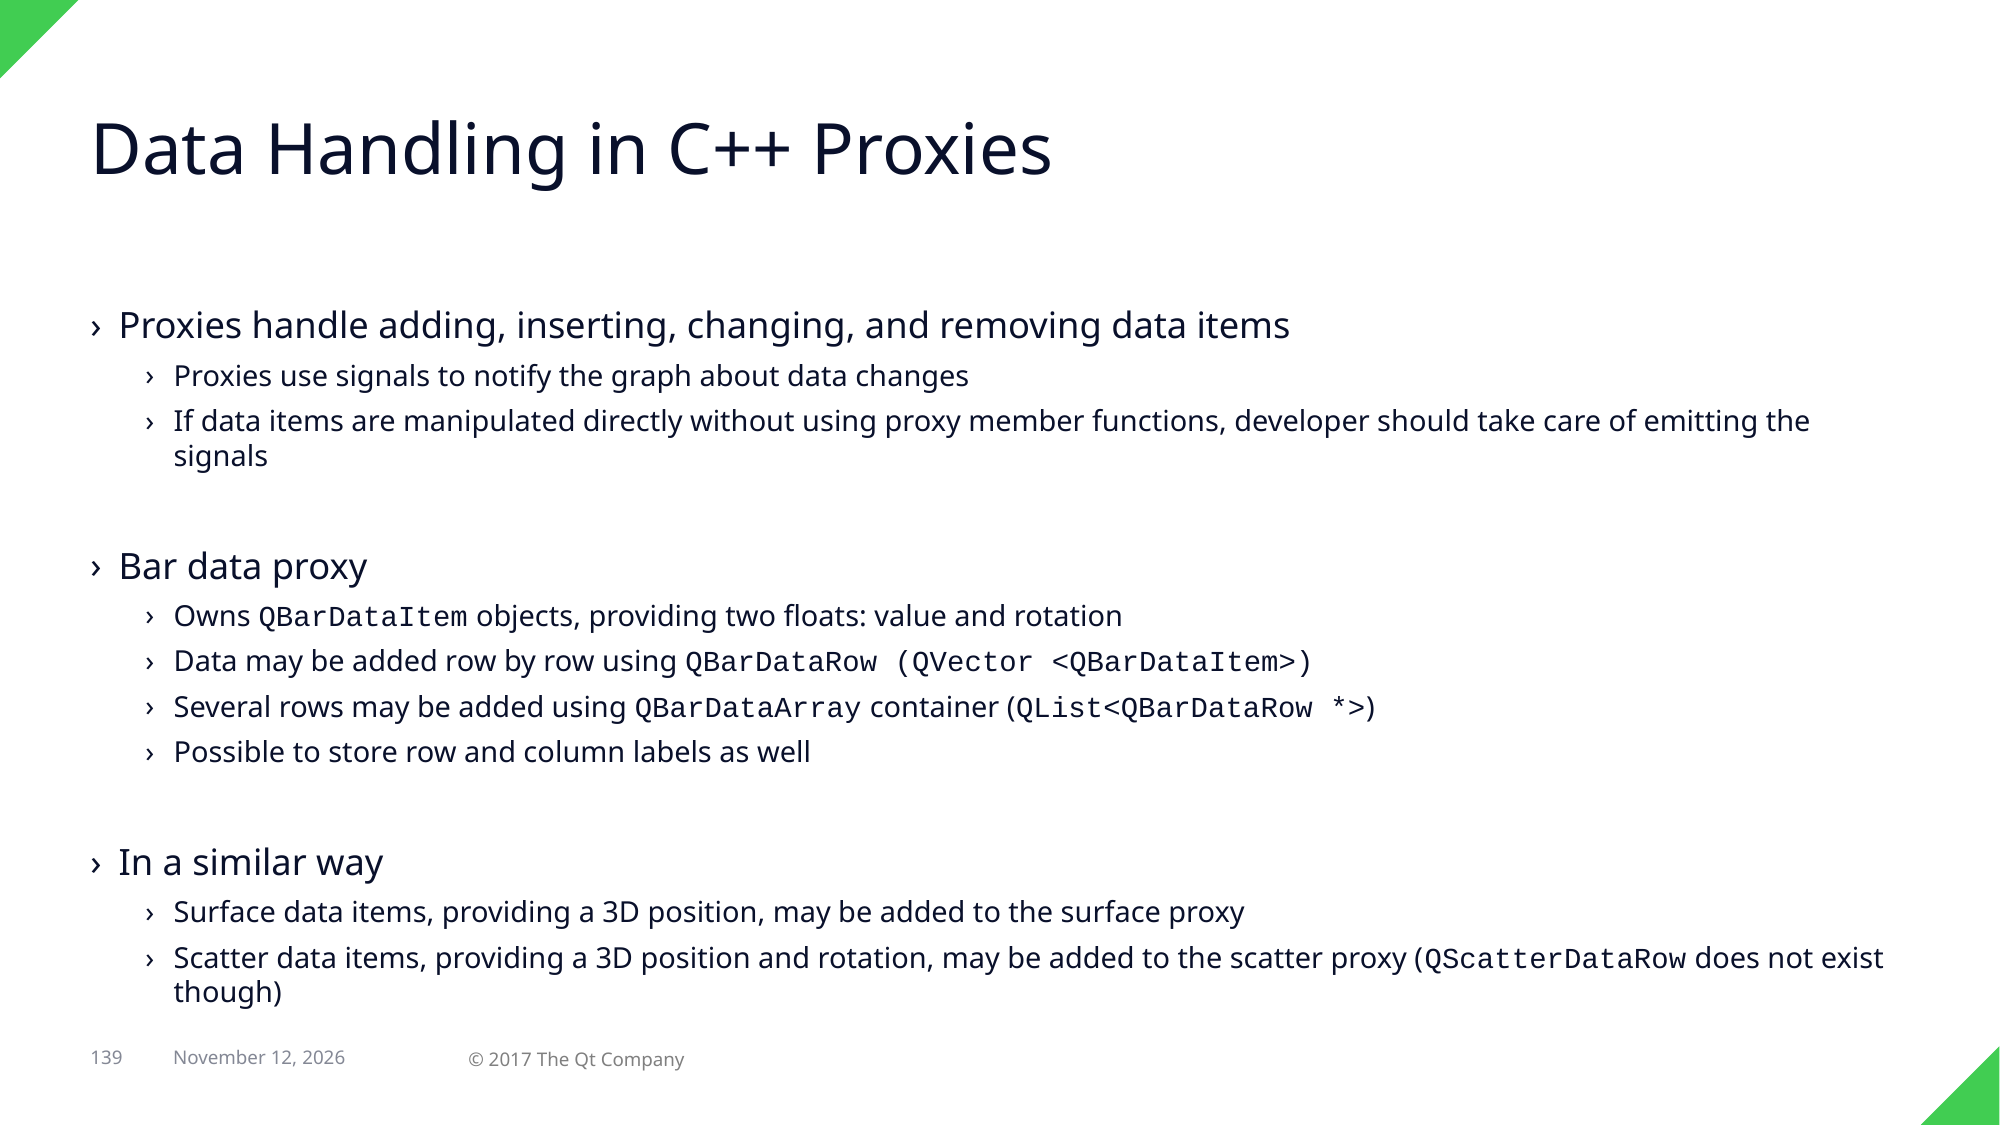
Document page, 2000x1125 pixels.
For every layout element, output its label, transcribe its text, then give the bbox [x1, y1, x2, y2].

title Data Handling in C++ Proxies [90, 113, 1910, 268]
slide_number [173, 1046, 468, 1071]
list Proxies handle adding, inserting, changing, and removing data items Proxies use signals to notify the graph about data changes If data items are manipulated directly without using proxy member functions, developer should take care of emitting the signals Bar data proxy Owns QBarDataItem objects, providing two floats: value and rotation Data may be added row by row using QBarDataRow (QVector <QBarDataItem>) Several rows may be added using QBarDataArray container (QList<QBarDataRow *>) Possible to store row and column labels as well In a similar way Surface data items, providing a 3D position, may be added to the surface proxy Scatter data items, providing a 3D position and rotation, may be added to the scatter proxy (QScatterDataRow does not exist though) [90, 302, 1910, 1012]
slide_number 139 [90, 1046, 173, 1071]
footer © 2017 The Qt Company [468, 1046, 1910, 1071]
